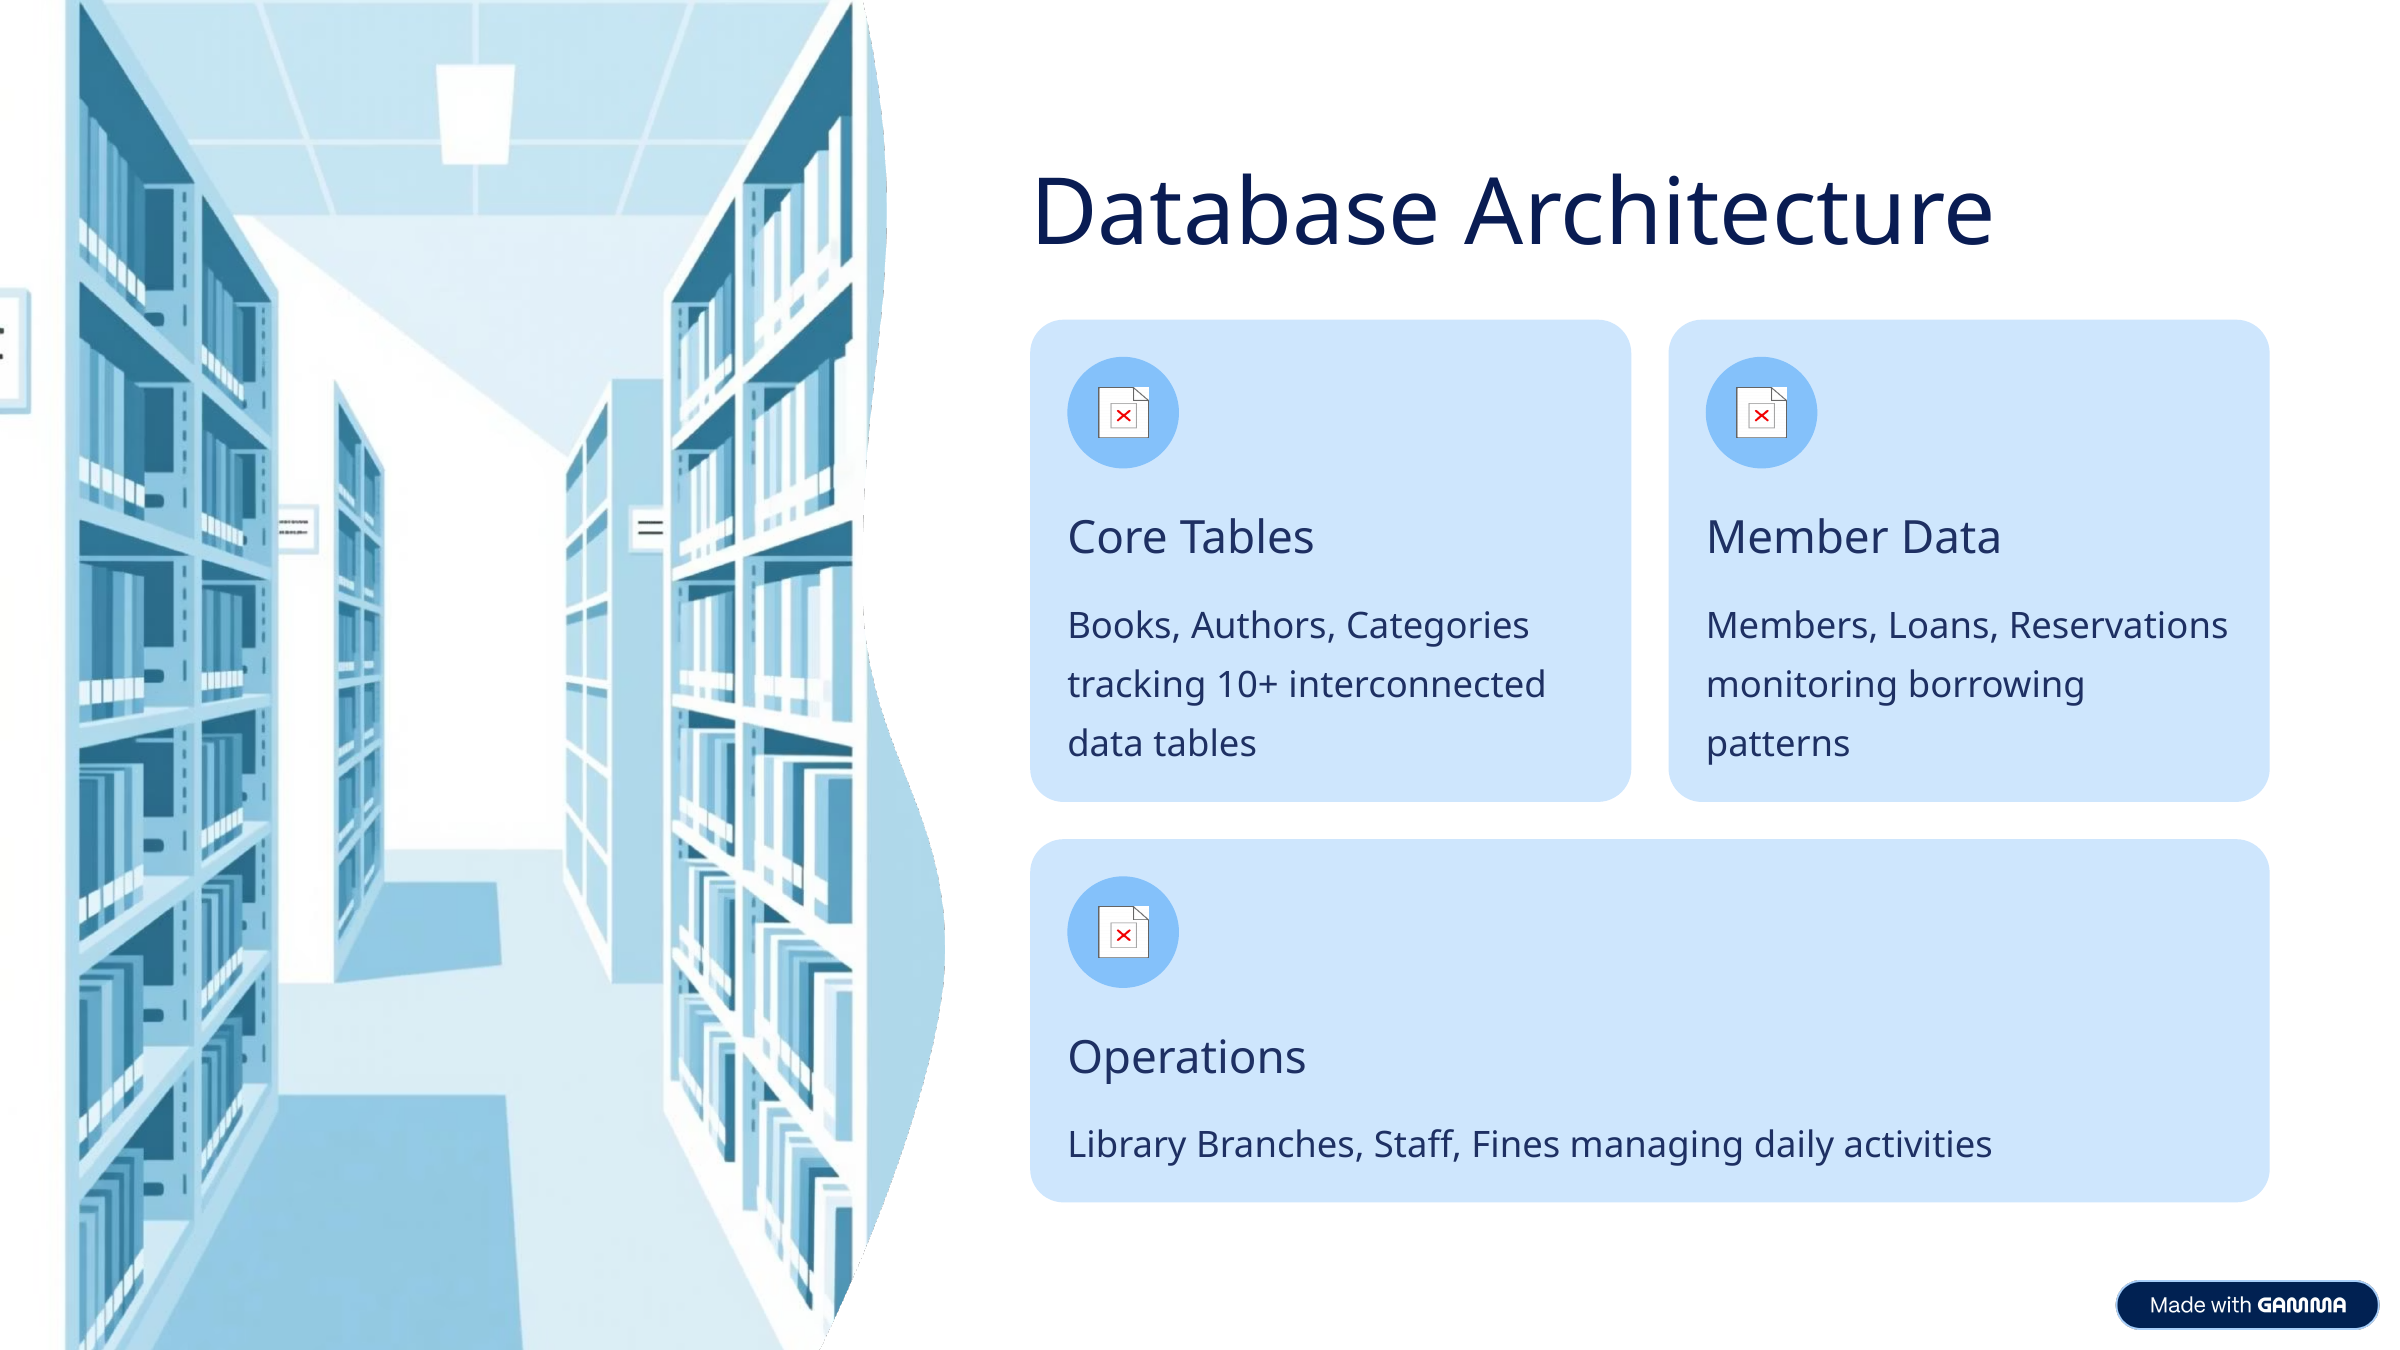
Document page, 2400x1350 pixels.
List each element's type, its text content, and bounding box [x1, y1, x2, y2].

picture [0, 0, 945, 1350]
text_box Member Data [1705, 505, 2171, 564]
text_box [1030, 319, 1632, 802]
text_box [1668, 319, 2270, 802]
text_box [1067, 356, 1179, 469]
picture [2106, 1271, 2389, 1339]
picture [1736, 387, 1787, 438]
text_box Members, Loans, Reservations monitoring borrowing patterns [1705, 586, 2233, 765]
text_box [1030, 839, 2270, 1203]
text_box Operations [1067, 1025, 1533, 1084]
text_box Books, Authors, Categories tracking 10+ interconnected data tables [1067, 586, 1595, 765]
text_box Database Architecture [1030, 147, 2023, 264]
text_box Core Tables [1067, 505, 1533, 564]
text_box Library Branches, Staff, Fines managing daily activities [1067, 1105, 2233, 1166]
text_box [1067, 876, 1179, 988]
picture [1098, 906, 1149, 958]
text_box [1705, 356, 1818, 469]
picture [1098, 387, 1149, 438]
